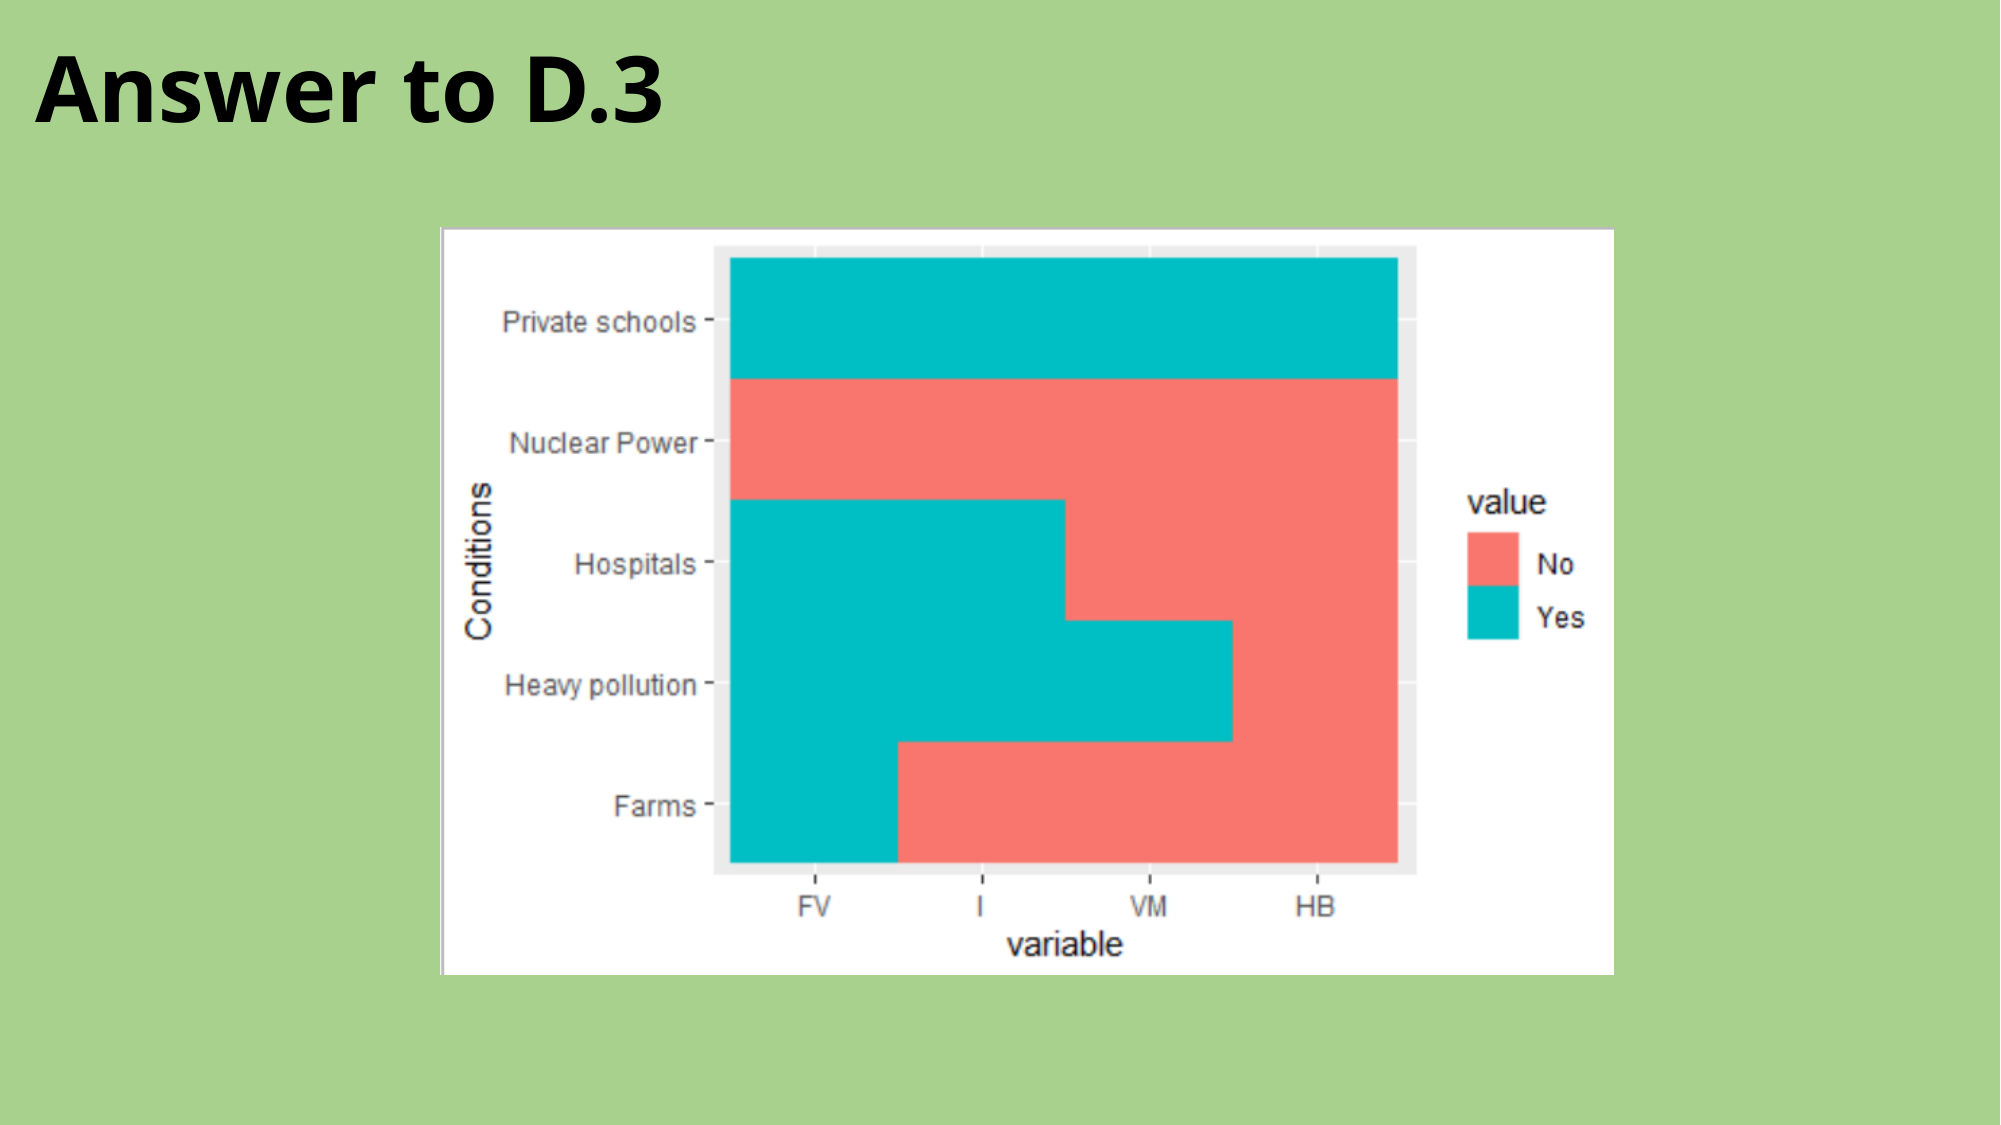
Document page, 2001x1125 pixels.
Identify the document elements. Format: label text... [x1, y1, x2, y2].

picture [440, 227, 1614, 975]
title Answer to D.3 [19, 0, 1745, 202]
